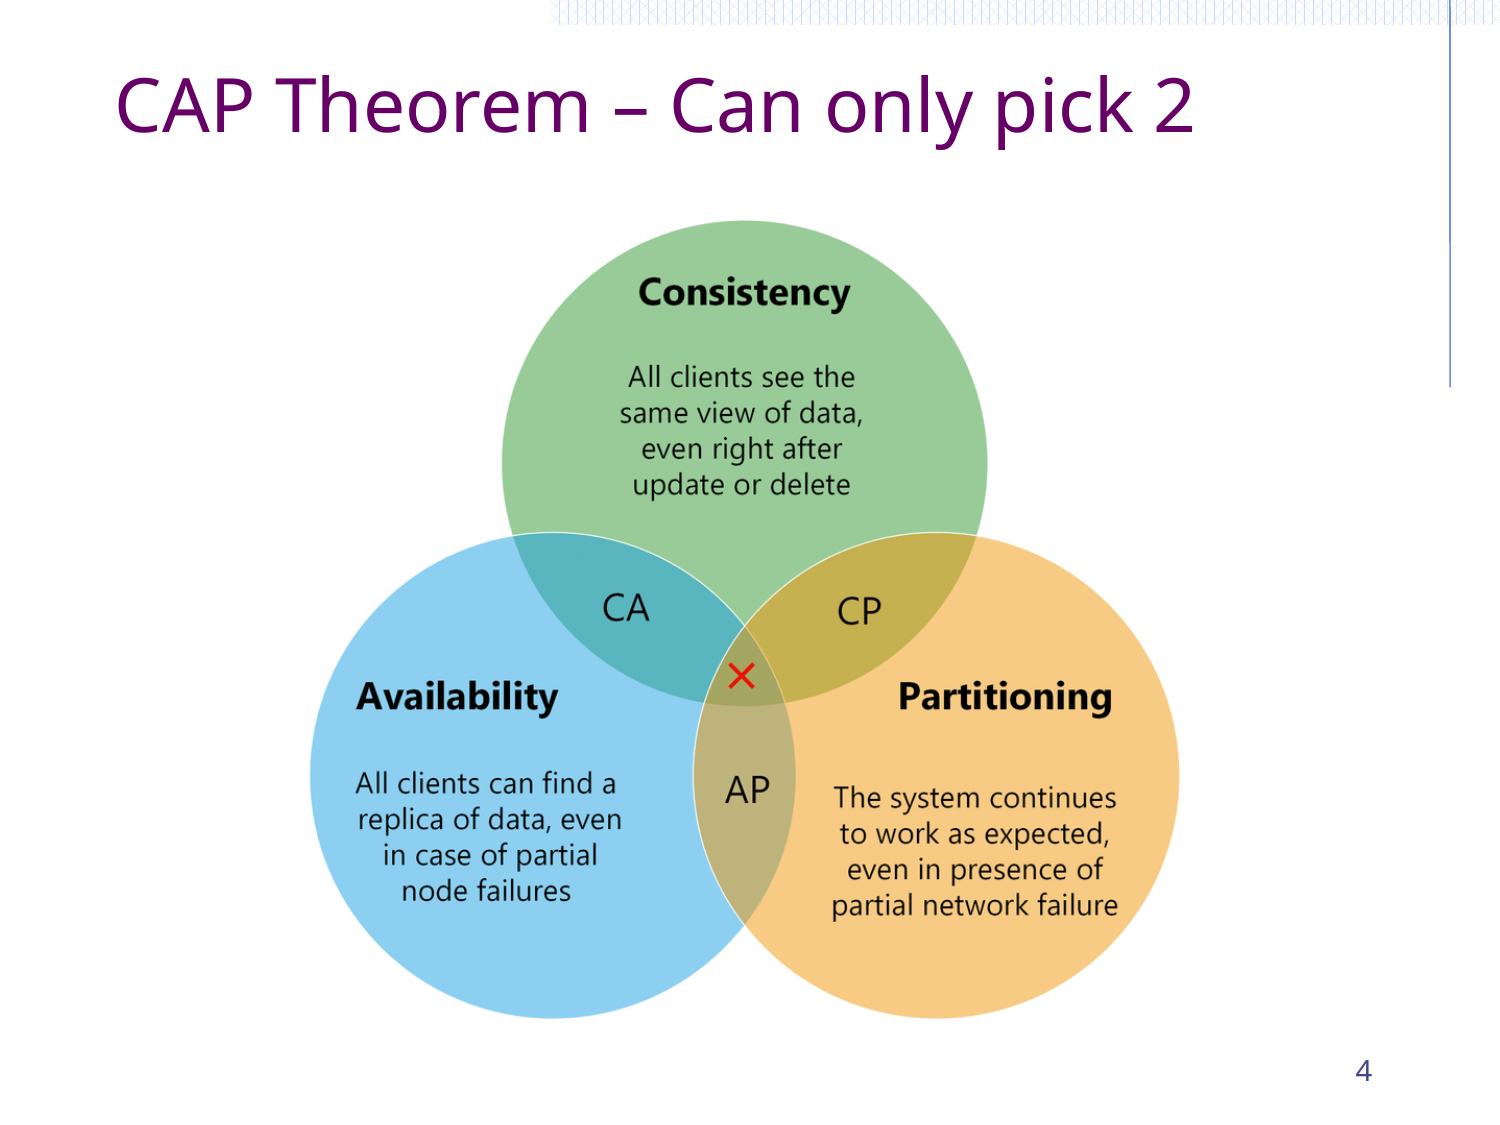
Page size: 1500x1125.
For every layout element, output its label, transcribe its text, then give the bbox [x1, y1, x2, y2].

title CAP Theorem – Can only pick 2 [99, 50, 1375, 238]
picture [294, 219, 1181, 1020]
slide_number 4 [1074, 1025, 1388, 1100]
